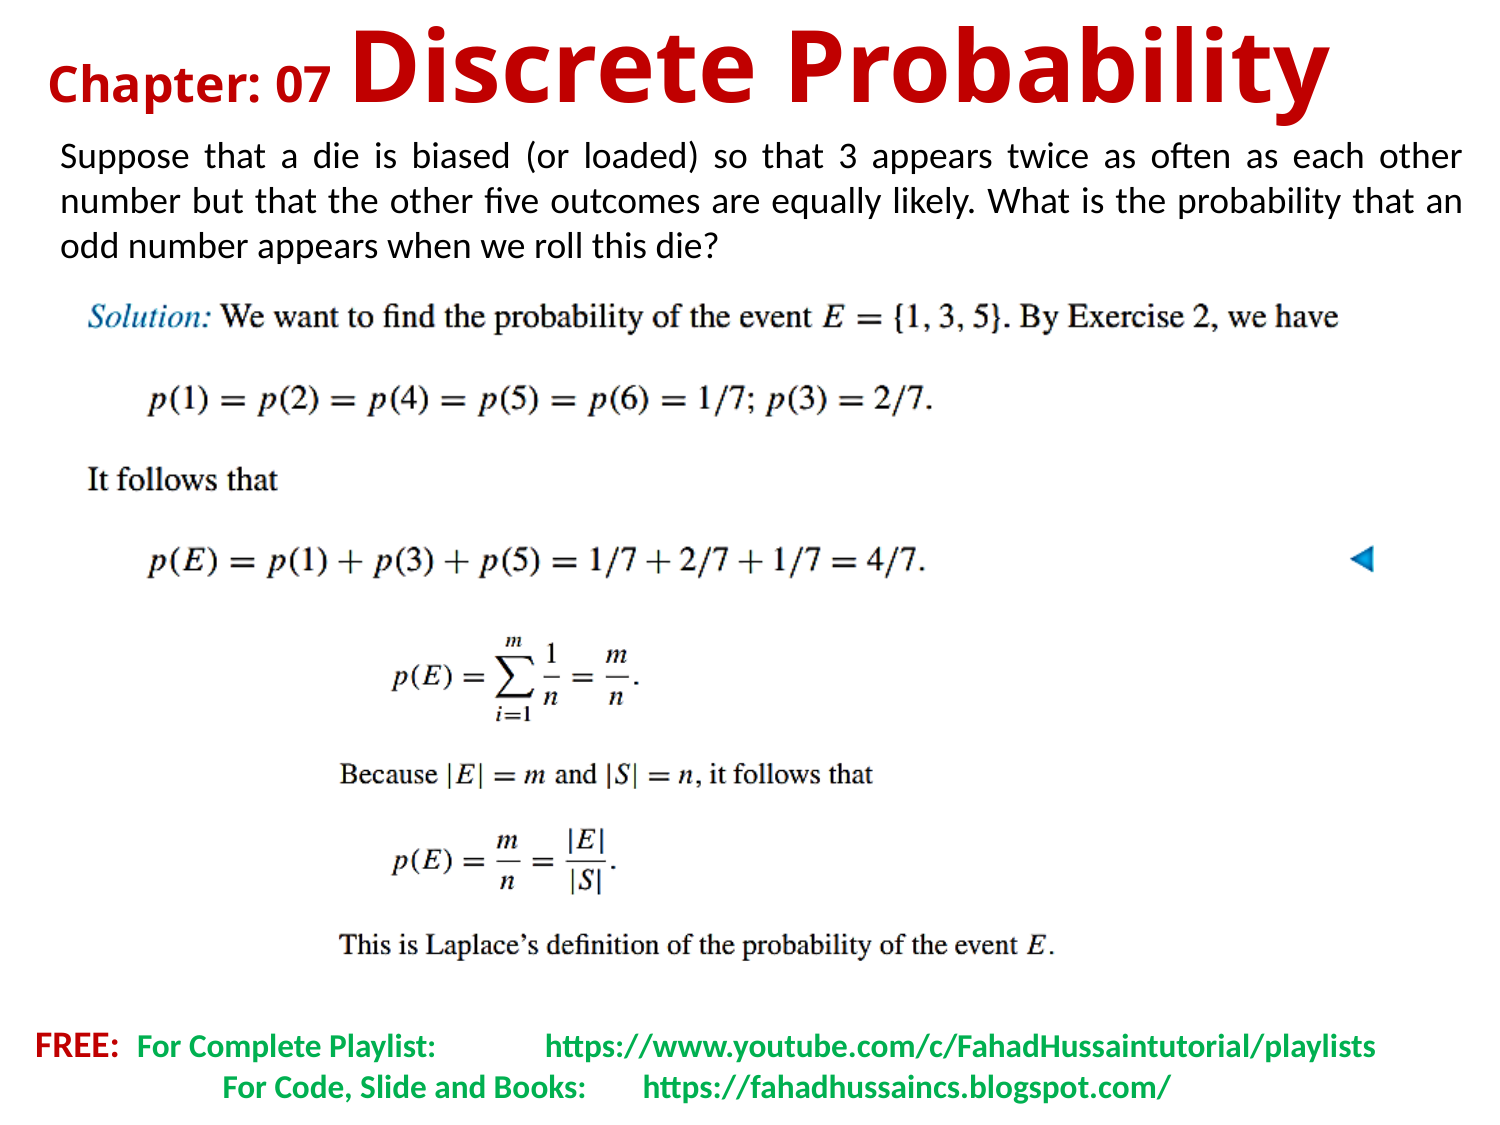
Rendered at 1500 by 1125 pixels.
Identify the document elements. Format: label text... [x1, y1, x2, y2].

picture [299, 621, 1118, 1003]
title Chapter: 07 Discrete Probability [45, 0, 1483, 157]
picture [45, 274, 1449, 602]
text_box Suppose that a die is biased (or loaded) so that 3 appears twice as often as each other number but that the other five outcomes are equally likely. What is the probability that an odd number appears when we roll this die? [45, 123, 1480, 273]
text_box FREE: For Complete Playlist: https://www.youtube.com/c/FahadHussaintutorial/playlists For Code, Slide and Books: https://fahadhussaincs.blogspot.com/ [20, 1012, 1480, 1113]
